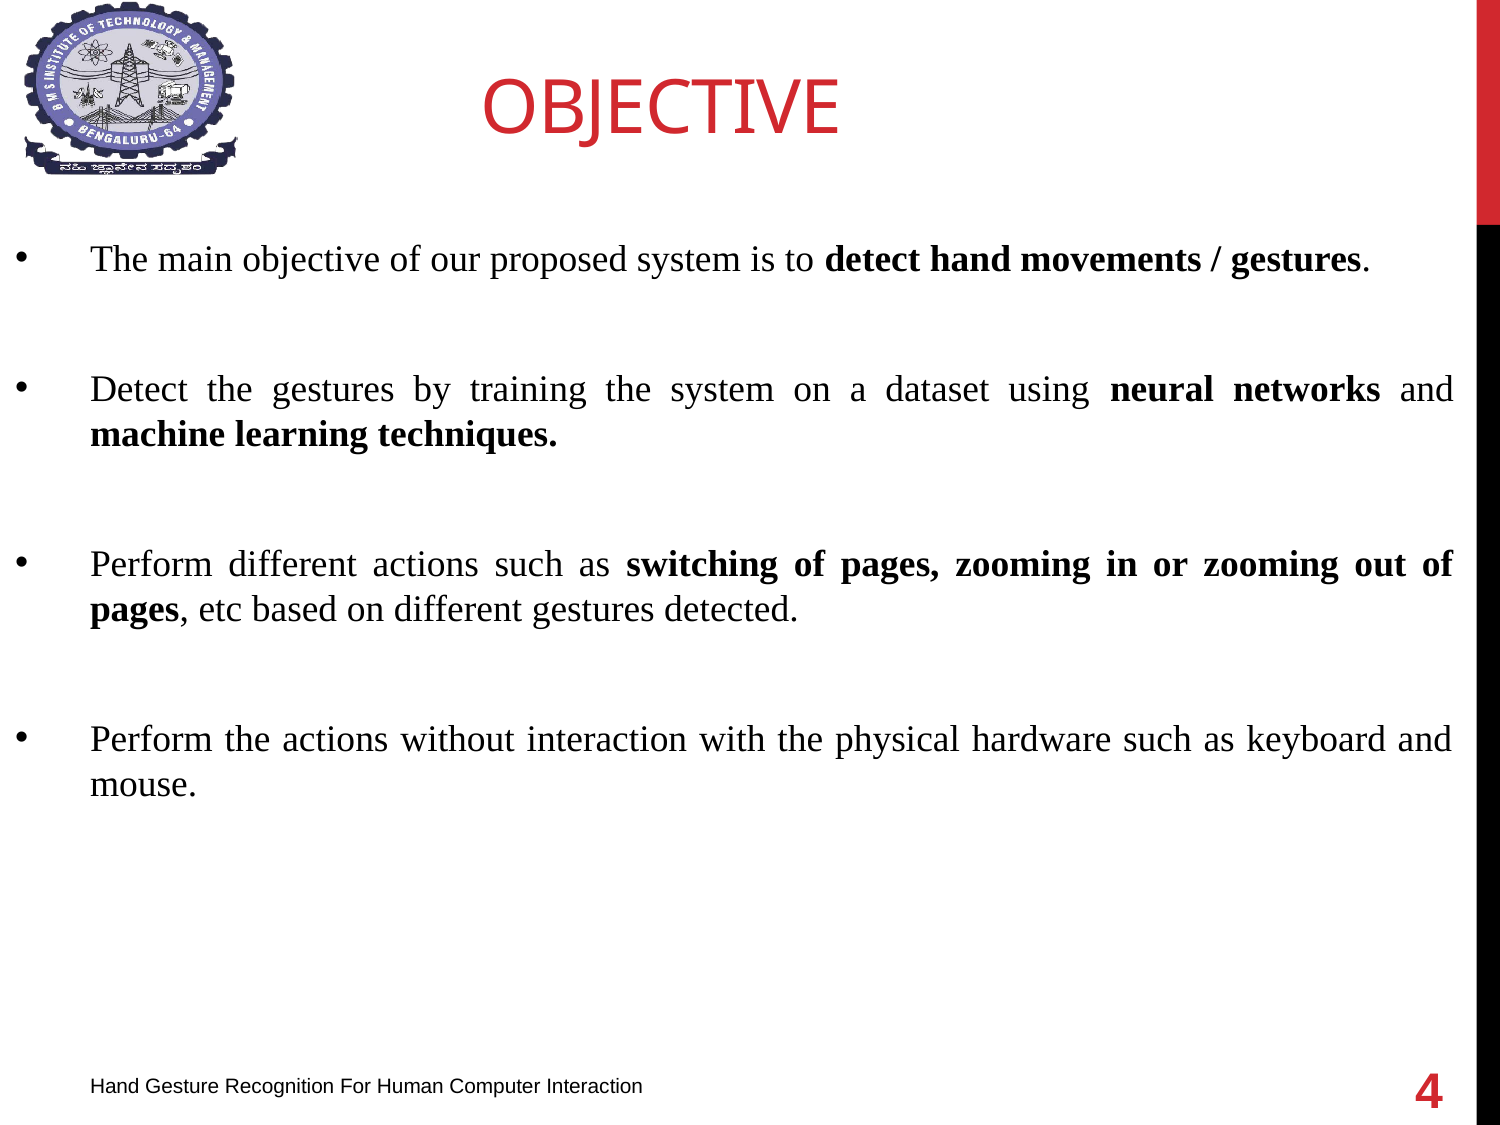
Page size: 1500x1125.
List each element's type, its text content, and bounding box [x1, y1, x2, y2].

picture [24, 0, 238, 176]
title OBJECTIVE [465, 5, 1004, 156]
list The main objective of our proposed system is to detect hand movements / gestures. Detect the gestures by training the system on a dataset using neural networks and machine learning techniques. Perform different actions such as switching of pages, zooming in or zooming out of pages, etc based on different gestures detected. Perform the actions without interaction with the physical hardware such as keyboard and mouse. [0, 226, 1469, 1066]
slide_number 4 [1400, 1058, 1500, 1119]
footer Hand Gesture Recognition For Human Computer Interaction [75, 1065, 1400, 1112]
